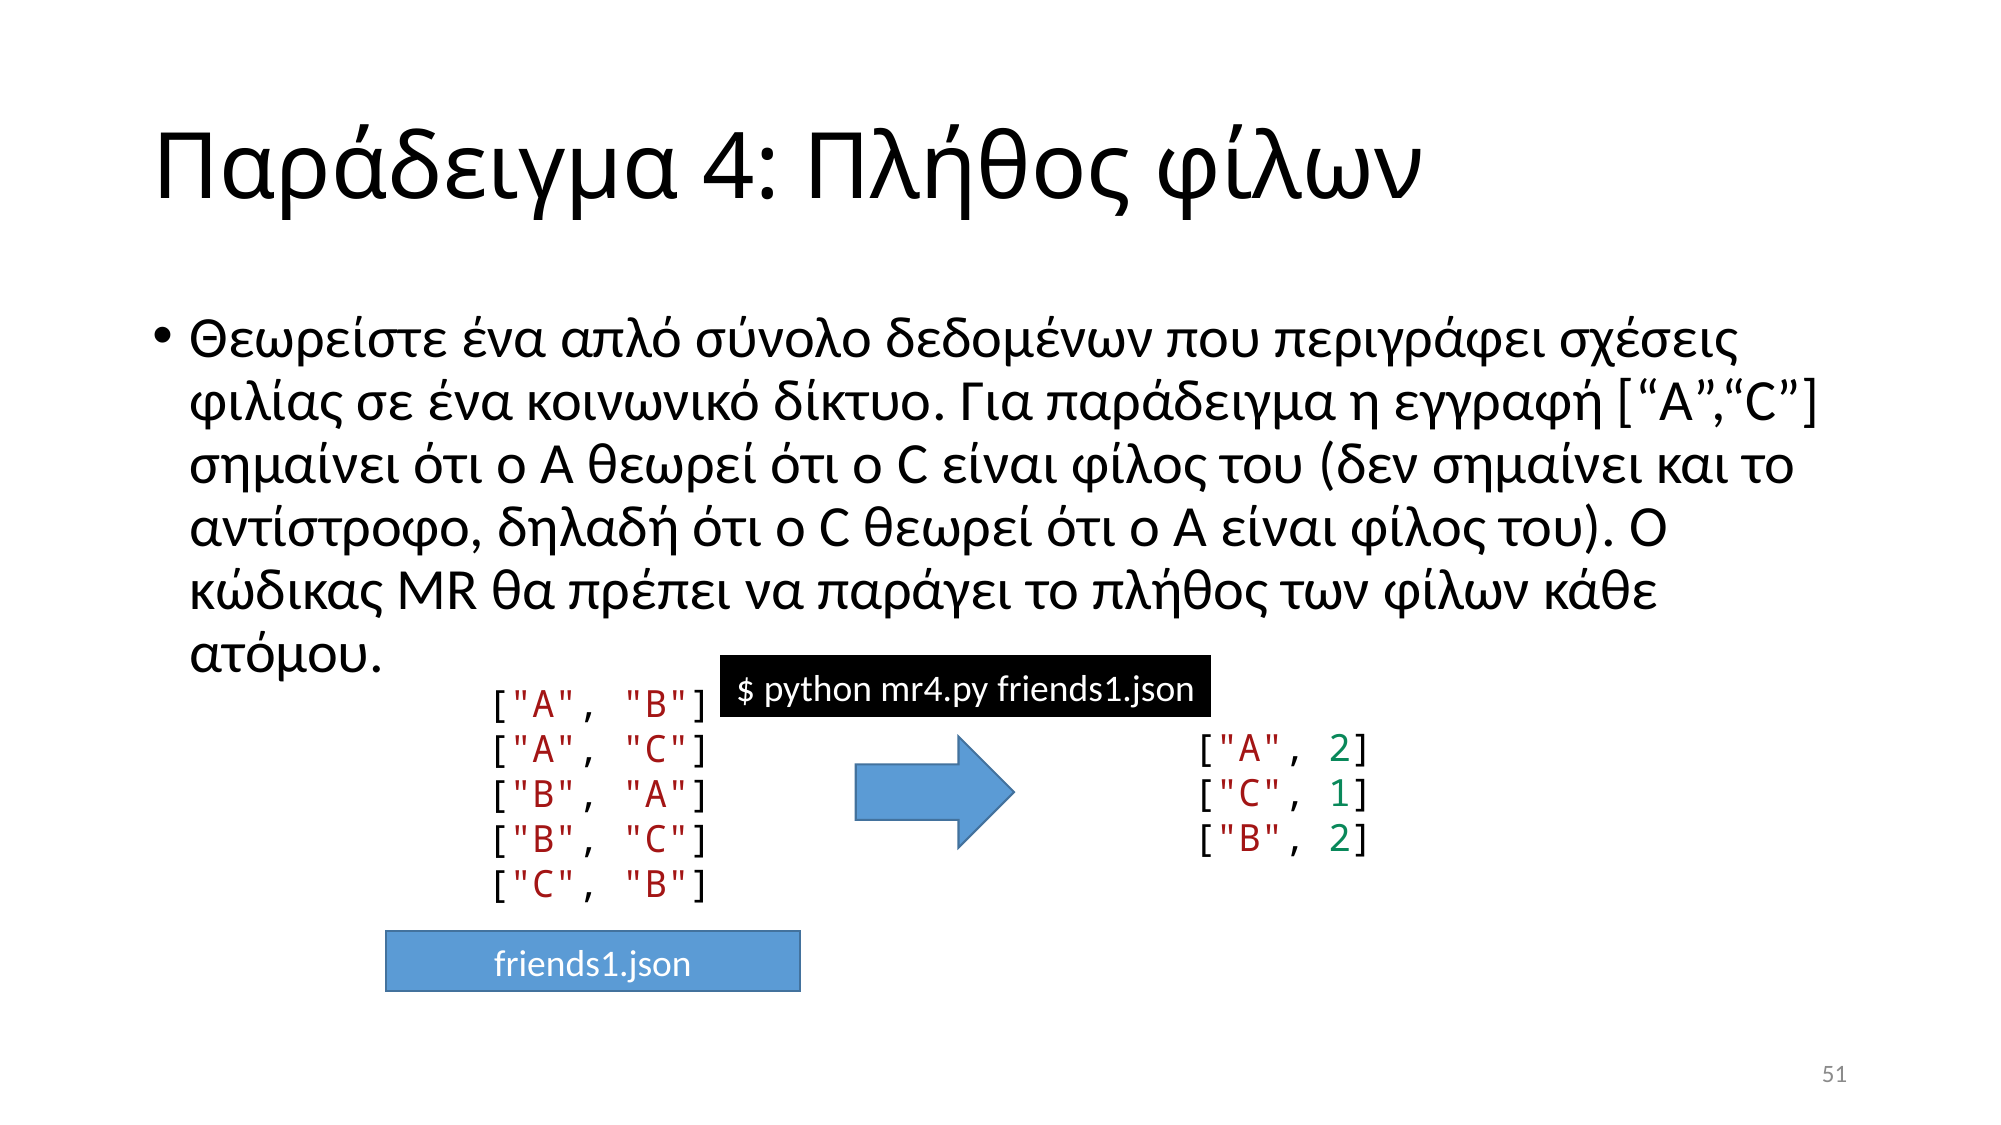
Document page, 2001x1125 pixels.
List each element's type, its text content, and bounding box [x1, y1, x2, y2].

text_box ["A", 2] ["C", 1] ["B", 2] [1178, 716, 1419, 867]
text_box $ python mr4.py friends1.json [720, 655, 1211, 717]
list Θεωρείστε ένα απλό σύνολο δεδομένων που περιγράφει σχέσεις φιλίας σε ένα κοινωνικό δίκτυο. Για παράδειγμα η εγγραφή [“A”,“C”] σημαίνει ότι ο Α θεωρεί ότι ο C είναι φίλος του (δεν σημαίνει και το αντίστροφο, δηλαδή ότι ο C θεωρεί ότι ο Α είναι φίλος του). Ο κώδικας MR θα πρέπει να παράγει το πλήθος των φίλων κάθε ατόμου. [137, 299, 1863, 1014]
text_box [854, 734, 1016, 851]
text_box friends1.json [385, 930, 801, 992]
title Παράδειγμα 4: Πλήθος φίλων [137, 59, 1863, 278]
slide_number 51 [1412, 1042, 1863, 1103]
text_box ["A", "B"] ["A", "C"] ["B", "A"] ["B", "C"] ["C", "B"] [472, 672, 753, 913]
